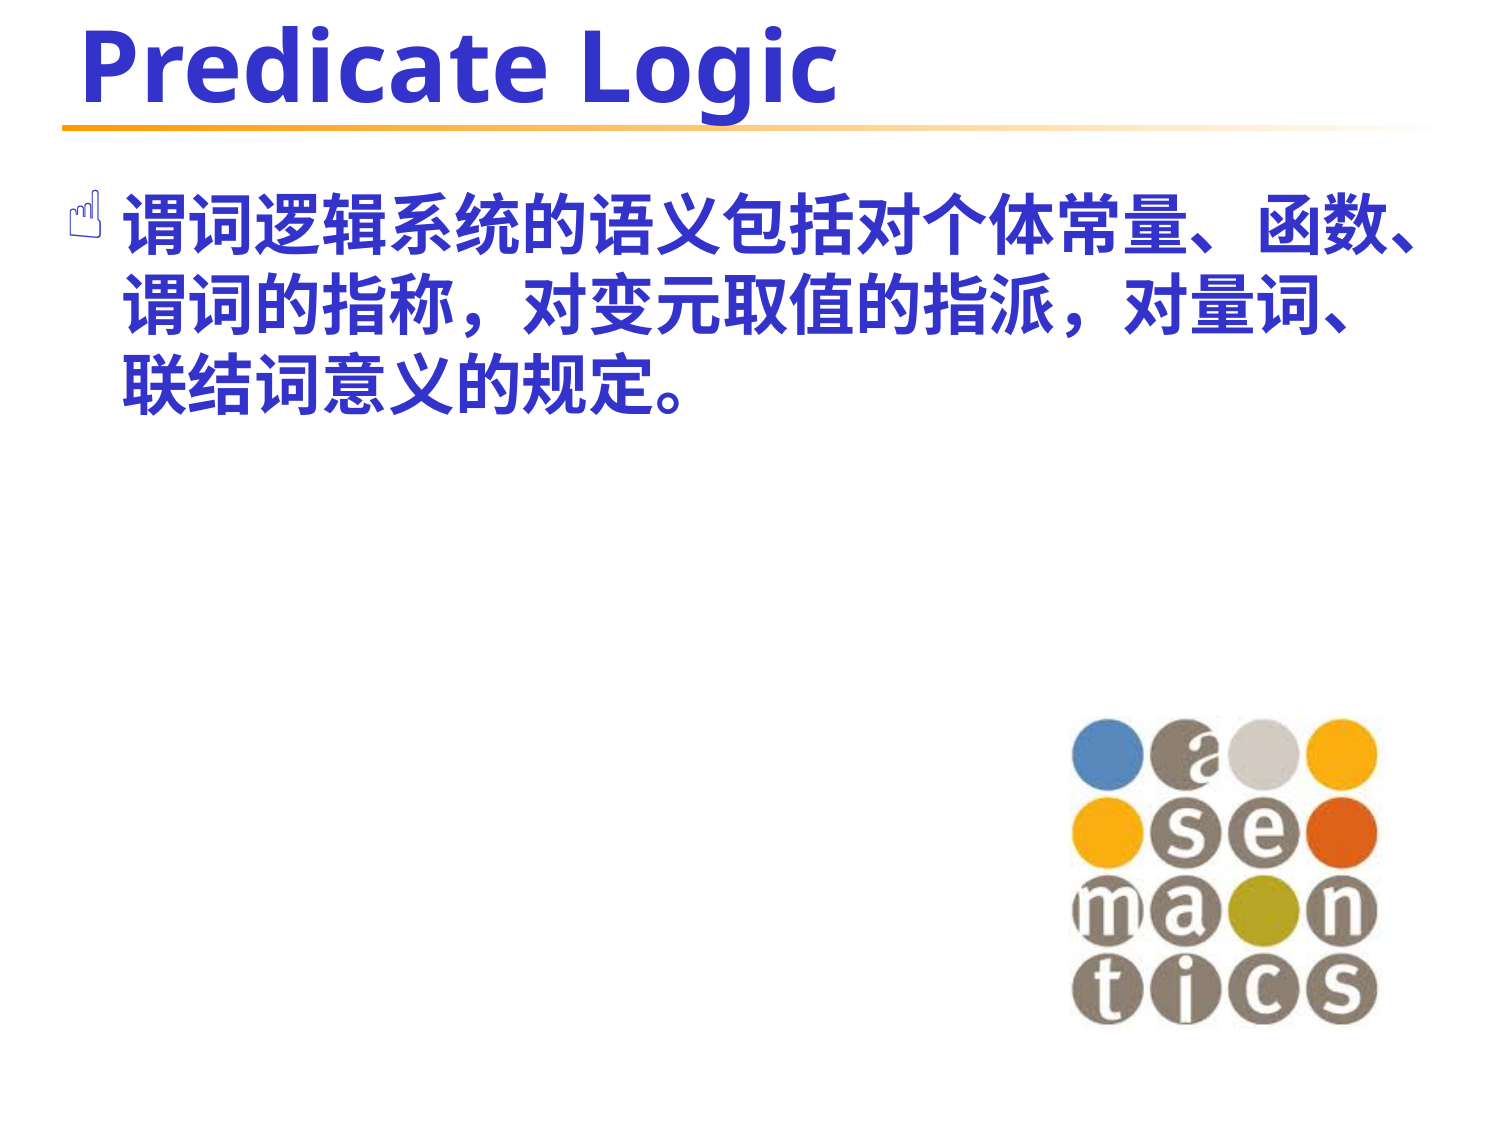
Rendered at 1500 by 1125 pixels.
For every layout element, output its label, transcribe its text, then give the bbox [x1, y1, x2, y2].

picture [1068, 715, 1385, 1031]
list 谓词逻辑系统的语义包括对个体常量、函数、谓词的指称，对变元取值的指派，对量词、联结词意义的规定。 [50, 174, 1450, 1088]
title Predicate Logic [62, 0, 1500, 125]
